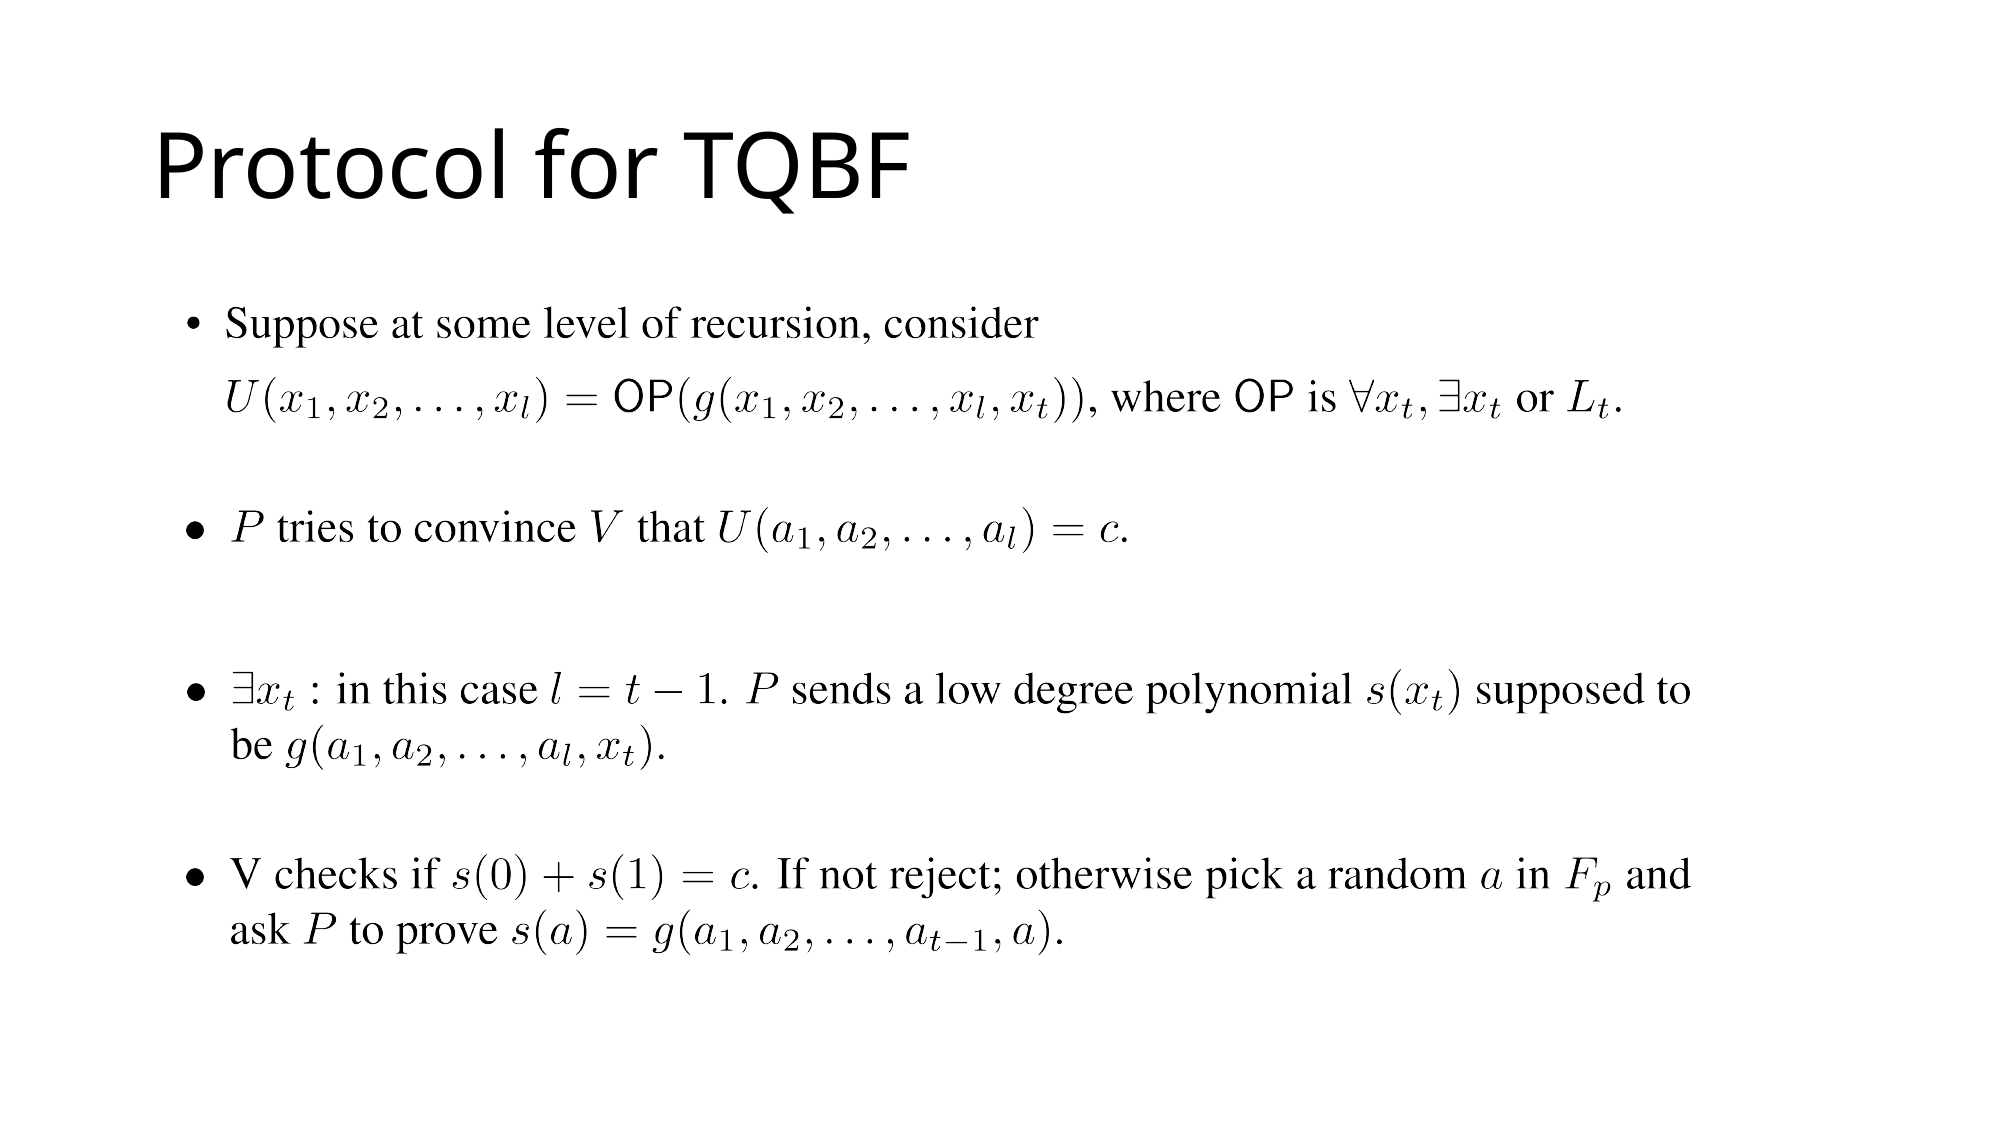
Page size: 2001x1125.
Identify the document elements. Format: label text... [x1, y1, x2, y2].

title Protocol for TQBF [137, 59, 1863, 278]
picture [187, 669, 1690, 770]
picture [187, 306, 1621, 423]
picture [186, 854, 1691, 955]
picture [186, 507, 1127, 553]
